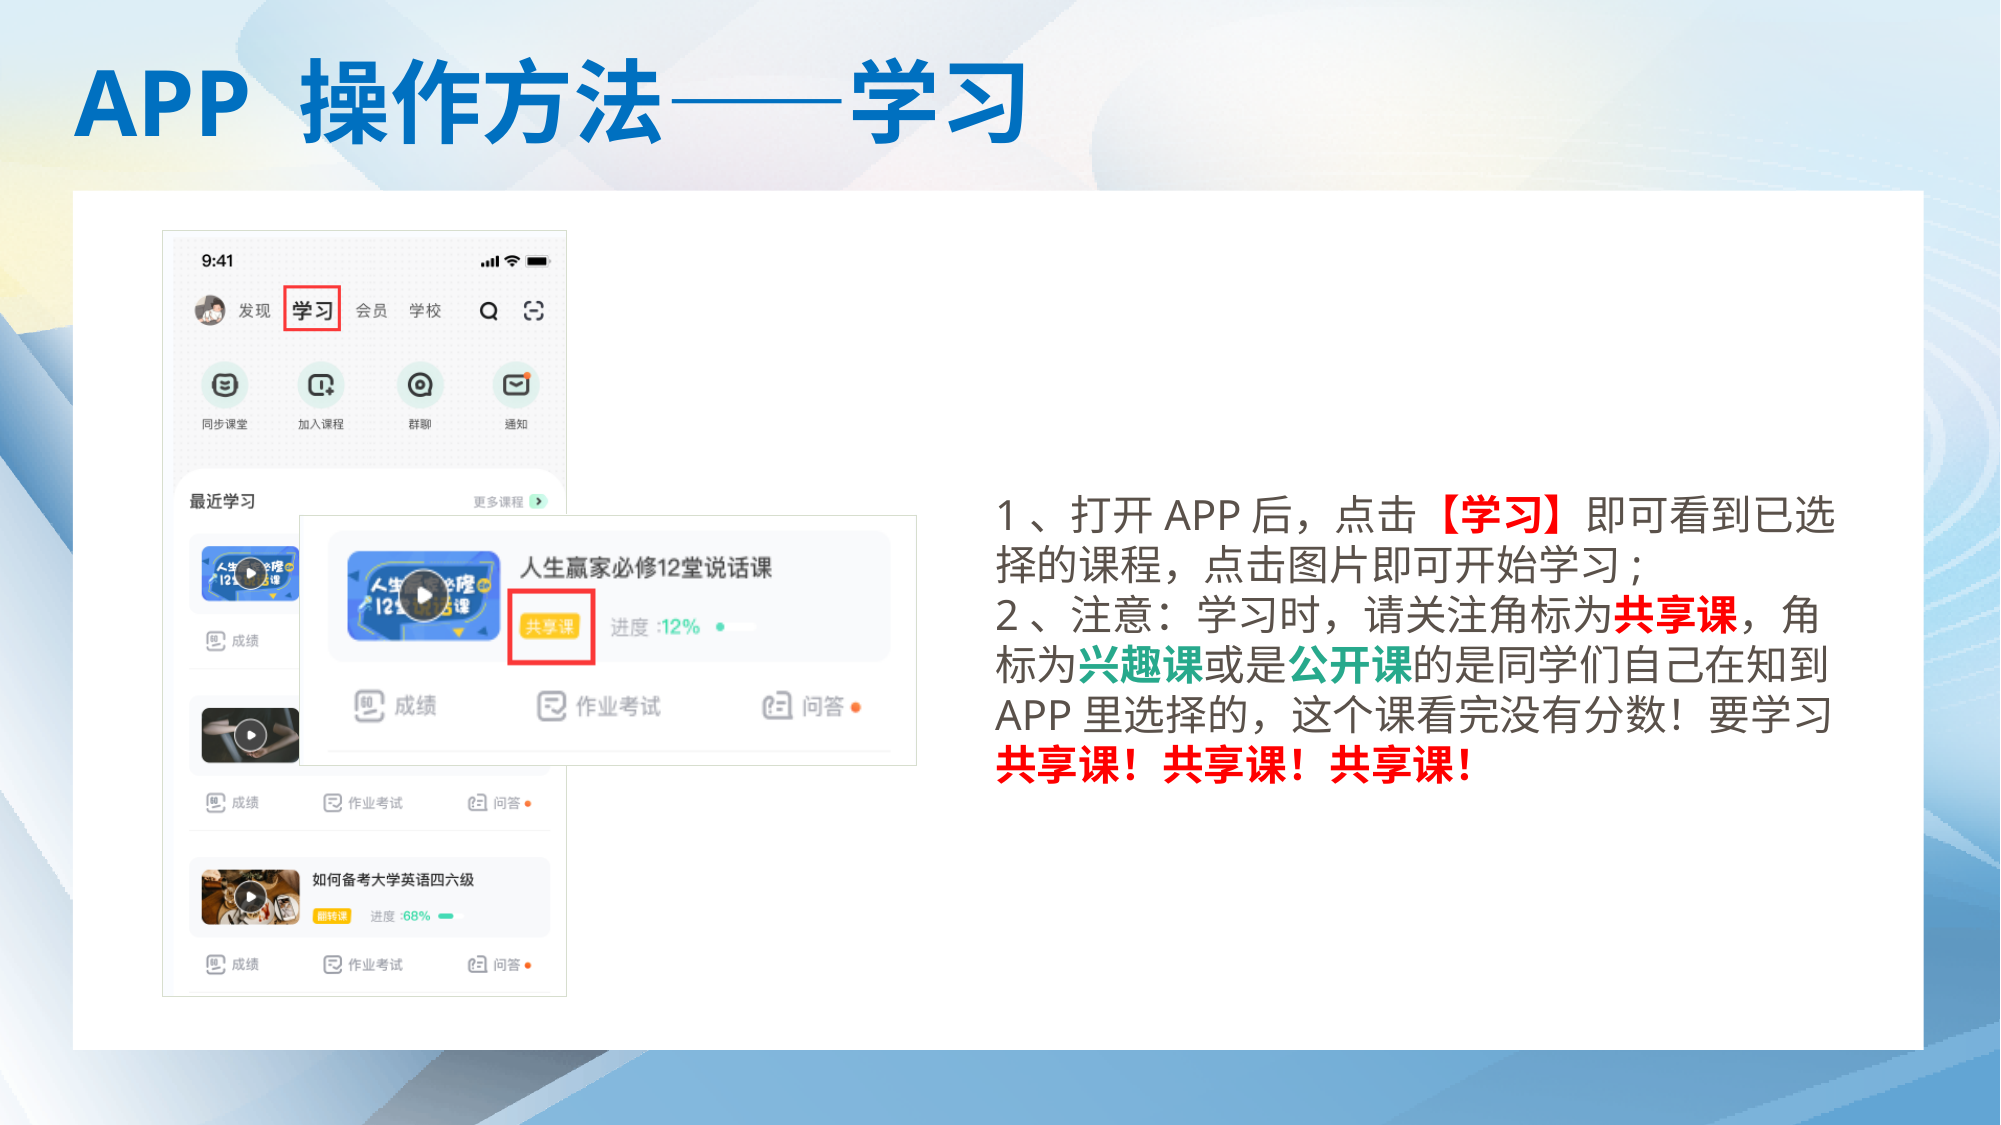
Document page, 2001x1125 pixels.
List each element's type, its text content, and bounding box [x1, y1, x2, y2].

picture [0, 0, 2000, 1125]
text_box 1、打开APP后，点击【学习】即可看到已选择的课程，点击图片即可开始学习; 2、注意：学习时，请关注角标为共享课，角标为兴趣课或是公开课的是同学们自己在知到APP里选择的，这个课看完没有分数！要学习共享课！共享课！共享课！ [980, 481, 1856, 797]
text_box APP 操作方法——学习 [59, 37, 1080, 163]
text_box [72, 190, 1925, 1051]
